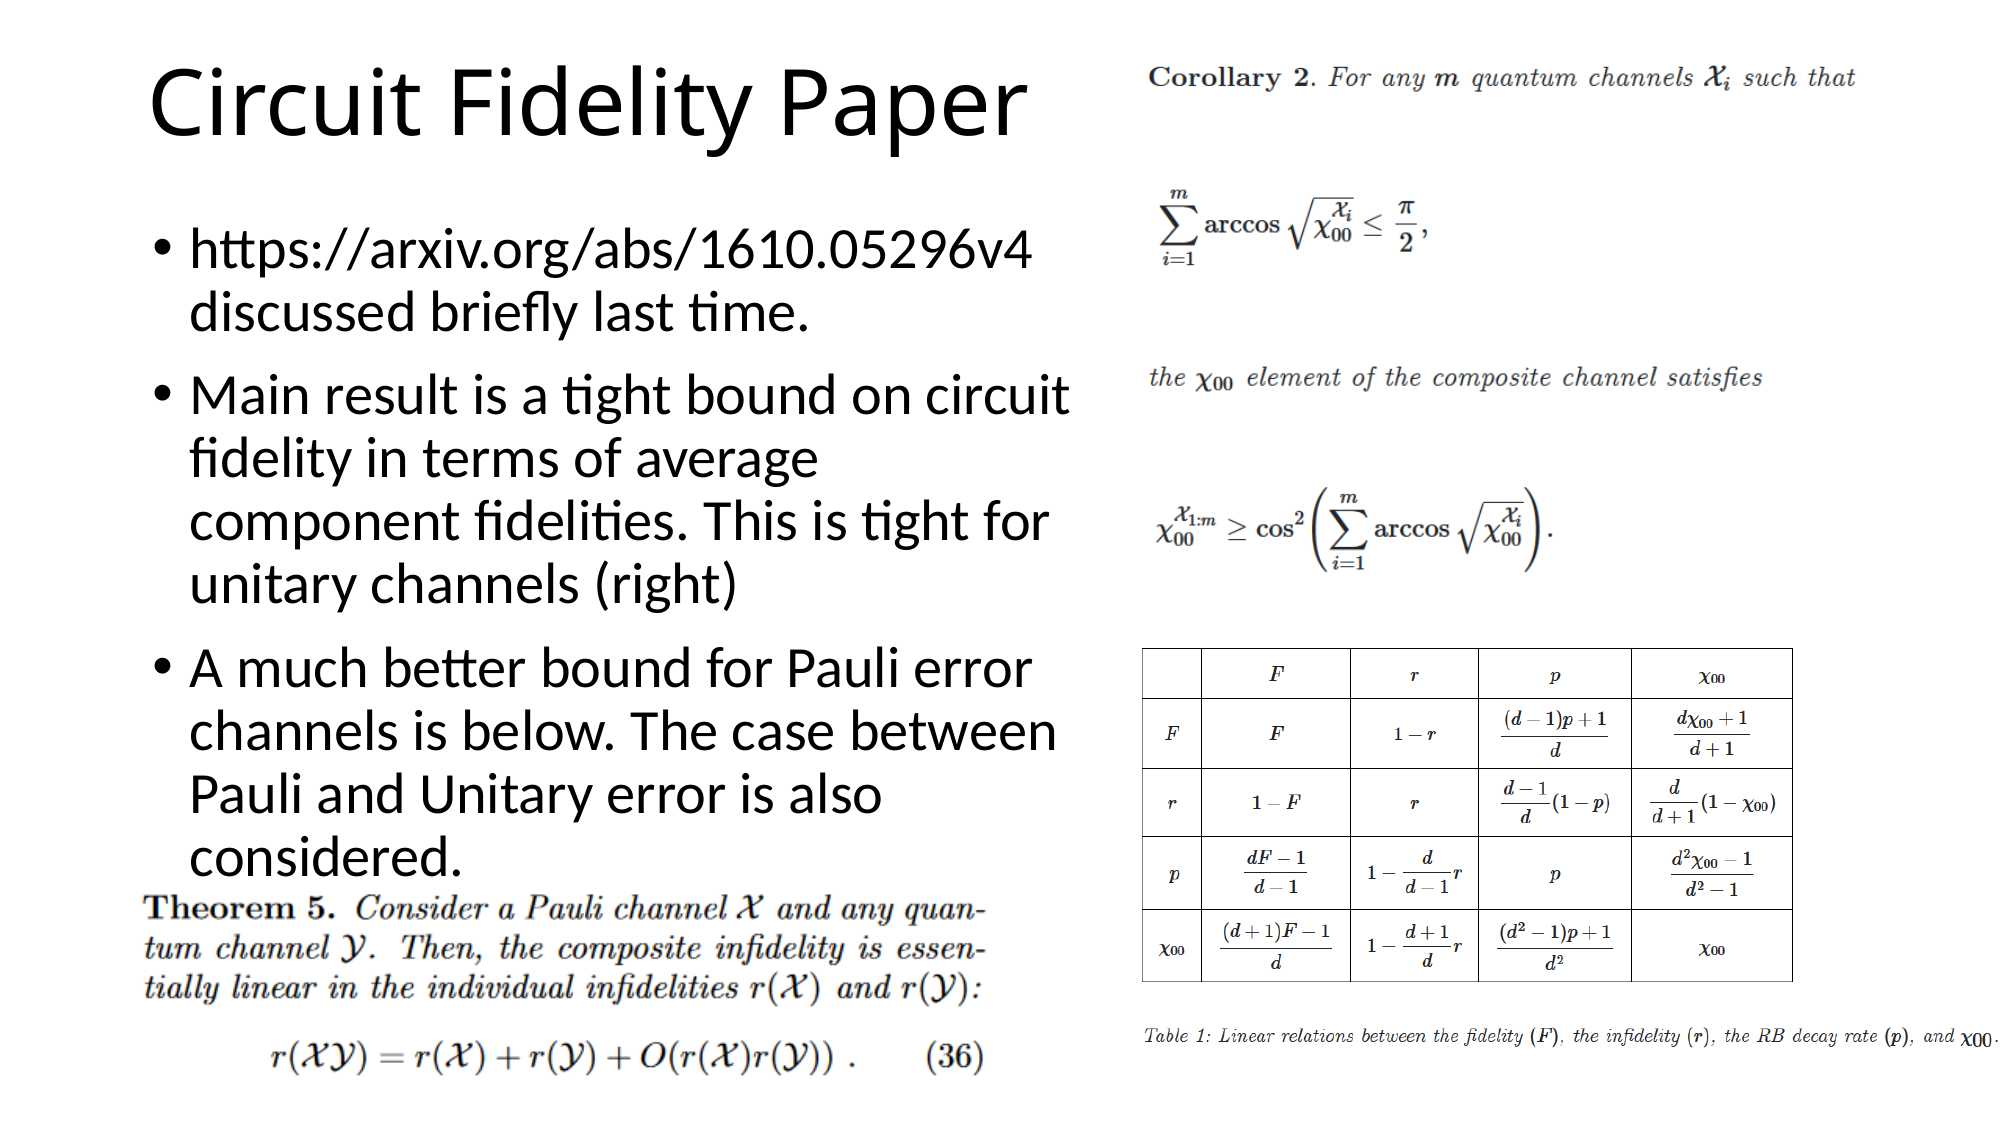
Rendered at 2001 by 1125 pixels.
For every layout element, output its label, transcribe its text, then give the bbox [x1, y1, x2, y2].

title Circuit Fidelity Paper [132, 0, 1858, 215]
list https://arxiv.org/abs/1610.05296v4 discussed briefly last time. Main result is a tight bound on circuit fidelity in terms of average component fidelities. This is tight for unitary channels (right) A much better bound for Pauli error channels is below. The case between Pauli and Unitary error is also considered. [137, 210, 1097, 1014]
picture [1142, 59, 1863, 627]
picture [132, 879, 1000, 1088]
picture [1133, 636, 2000, 1066]
